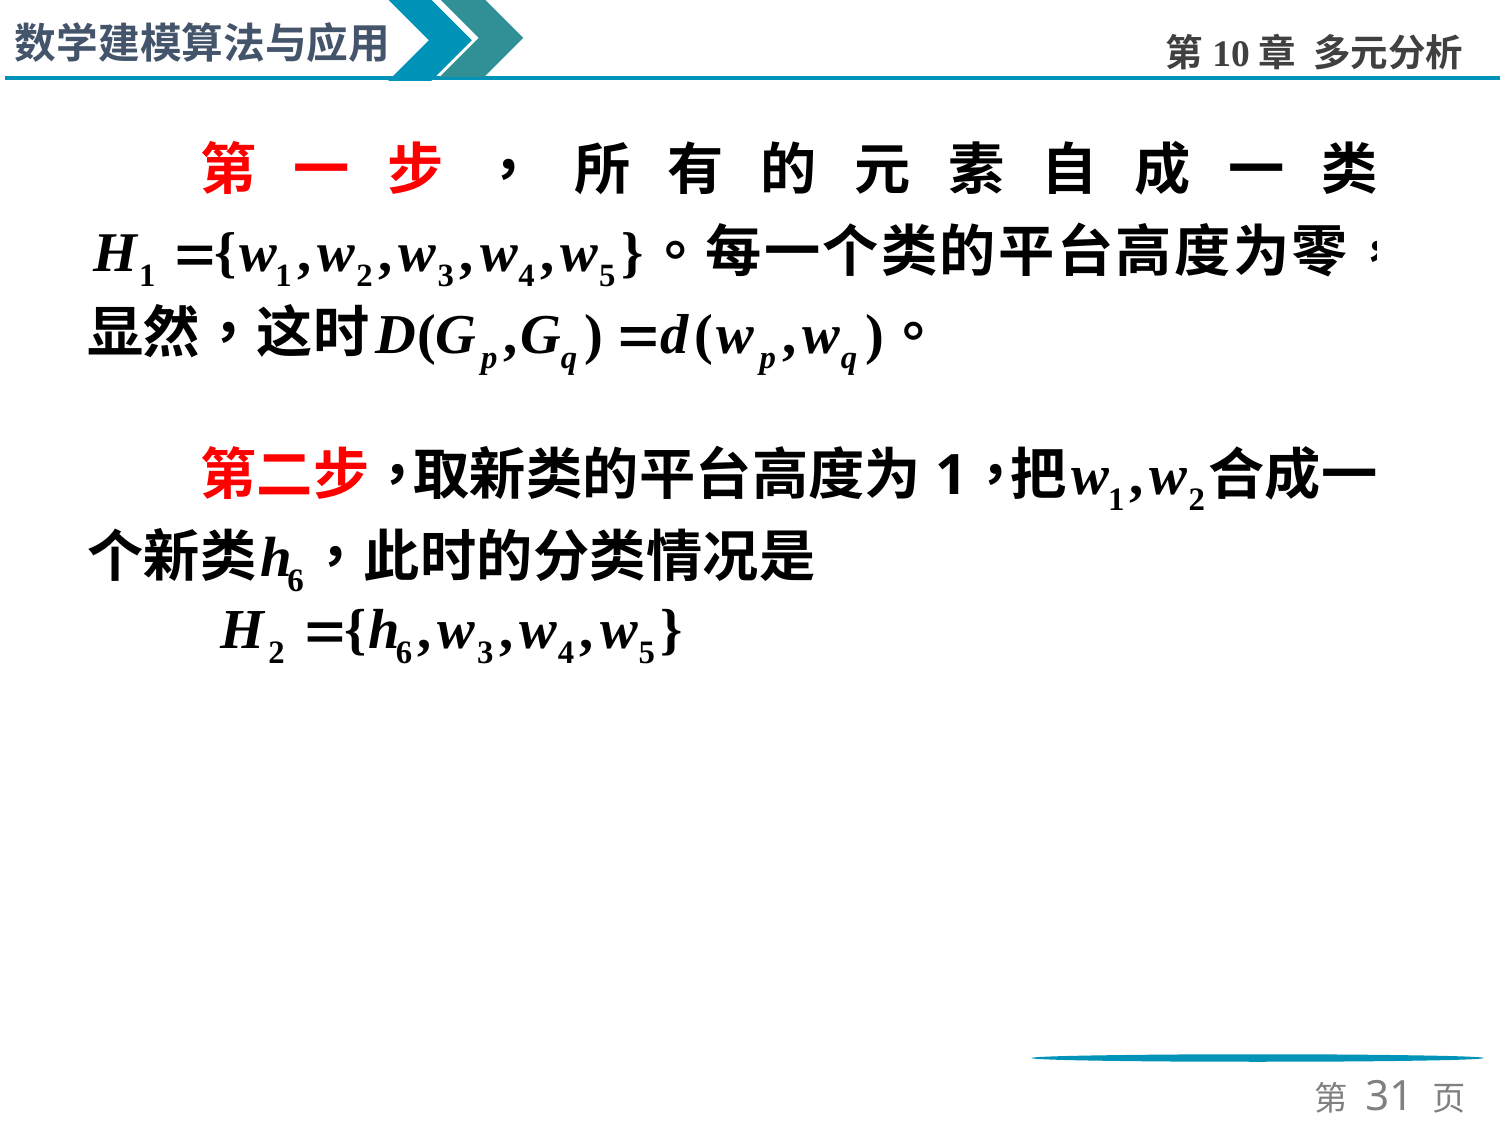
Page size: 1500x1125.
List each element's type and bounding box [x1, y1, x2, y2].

text_box [87, 437, 1377, 899]
text_box [87, 131, 1377, 437]
